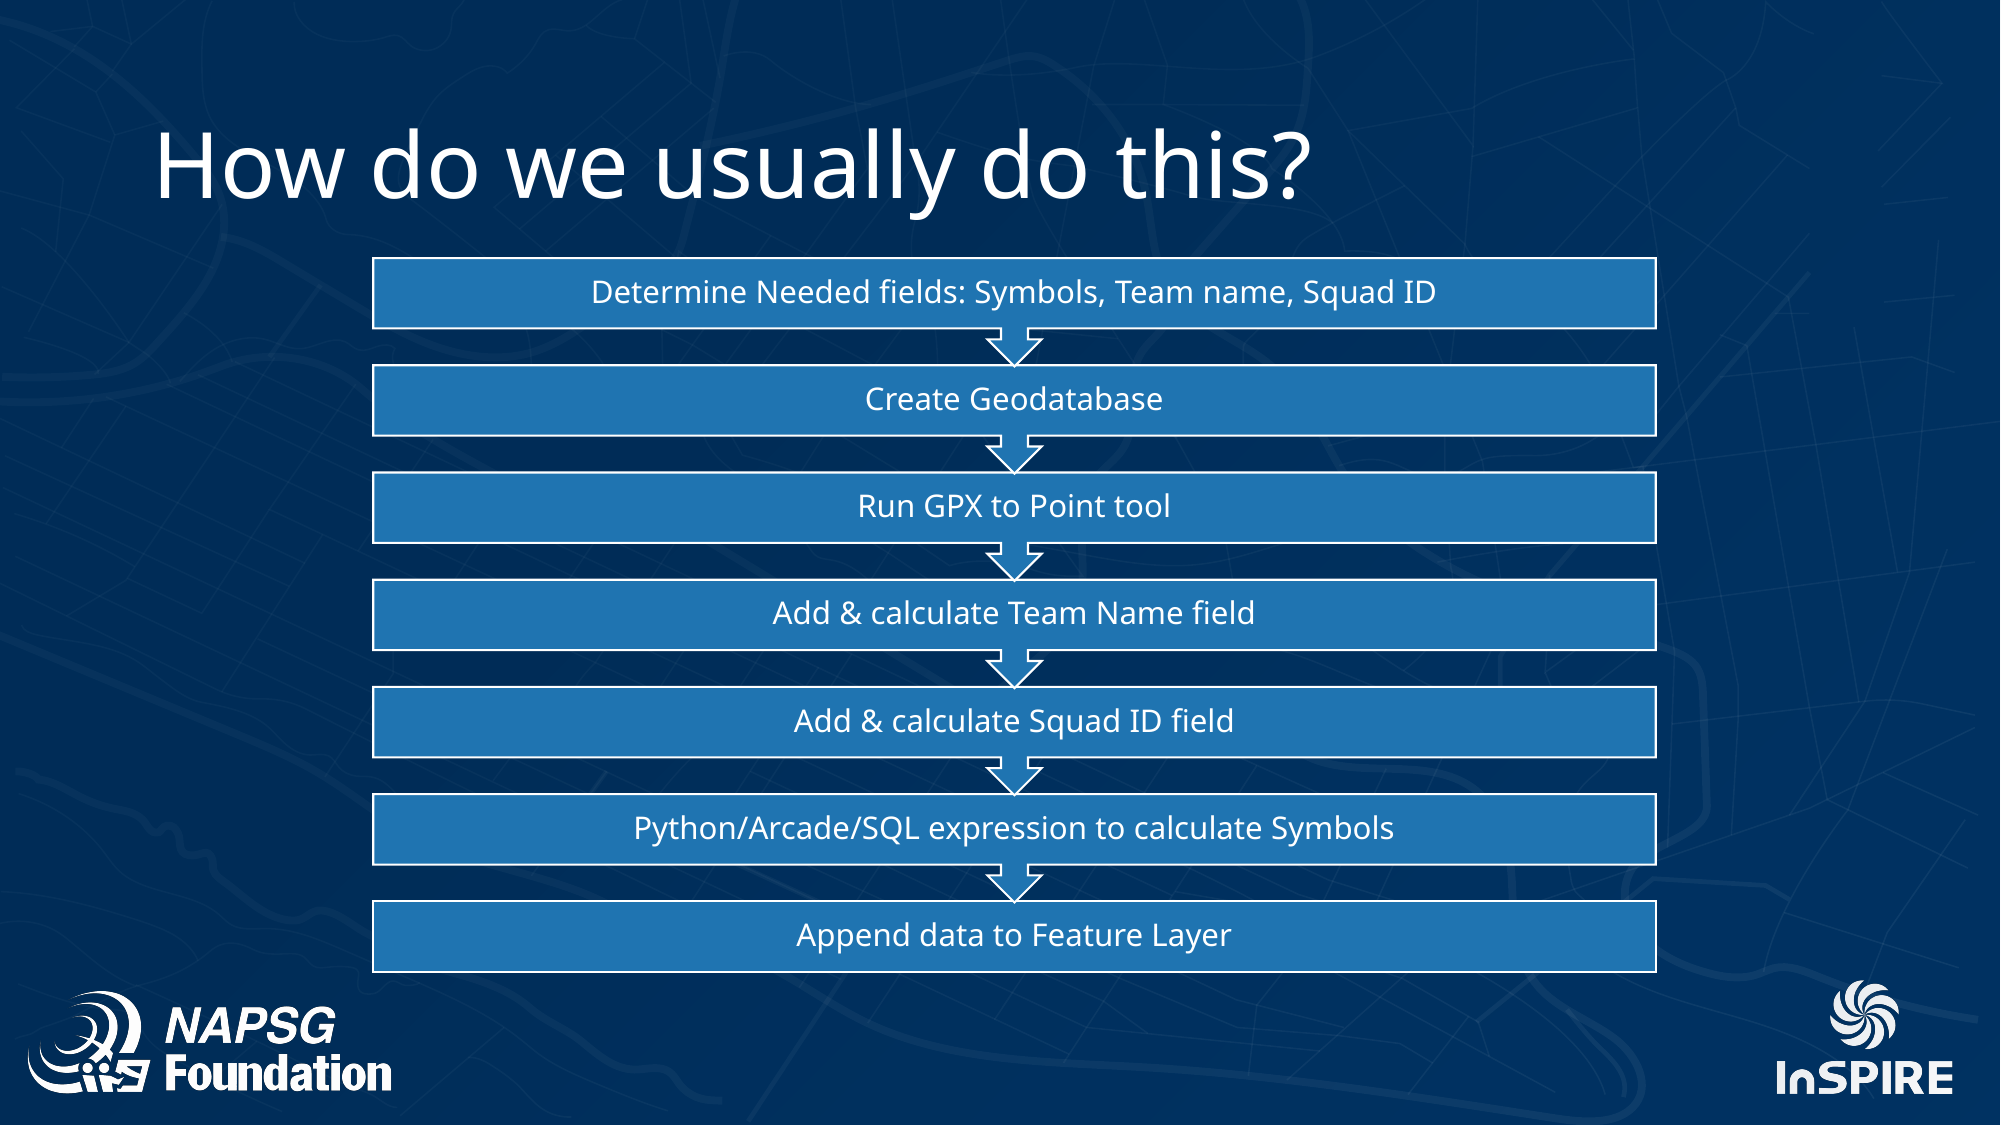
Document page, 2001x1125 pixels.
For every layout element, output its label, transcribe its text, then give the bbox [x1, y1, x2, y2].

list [373, 258, 1656, 972]
title How do we usually do this? [137, 59, 1863, 278]
picture [1770, 974, 1959, 1099]
picture [20, 985, 398, 1099]
